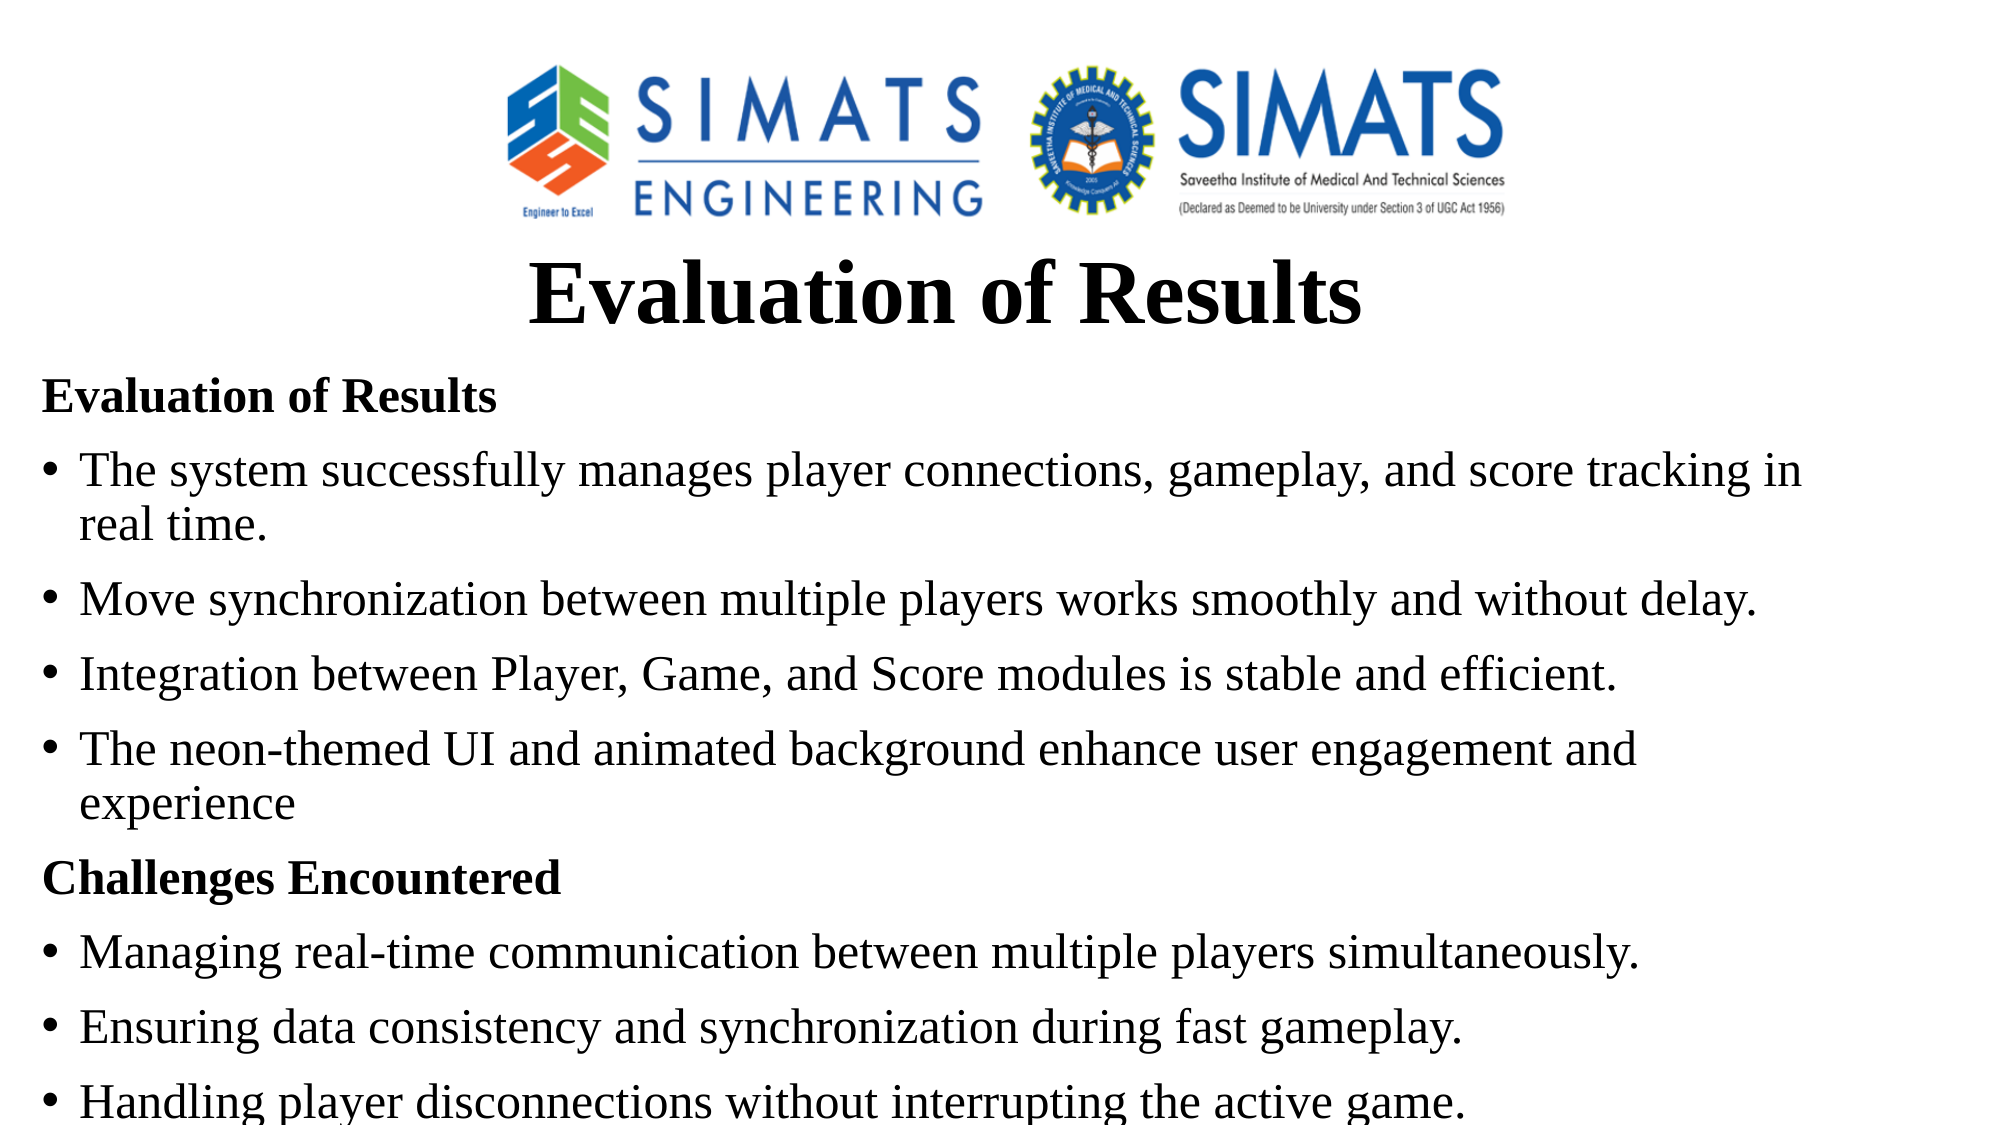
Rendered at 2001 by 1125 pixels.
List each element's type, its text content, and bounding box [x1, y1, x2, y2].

title Evaluation of Results [513, 185, 2000, 403]
list Evaluation of Results The system successfully manages player connections, gameplay, and score tracking in real time. Move synchronization between multiple players works smoothly and without delay. Integration between Player, Game, and Score modules is stable and efficient. The neon-themed UI and animated background enhance user engagement and experience Challenges Encountered Managing real-time communication between multiple players simultaneously. Ensuring data consistency and synchronization during fast gameplay. Handling player disconnections without interrupting the active game. [26, 361, 1853, 1125]
picture [424, 51, 1576, 228]
